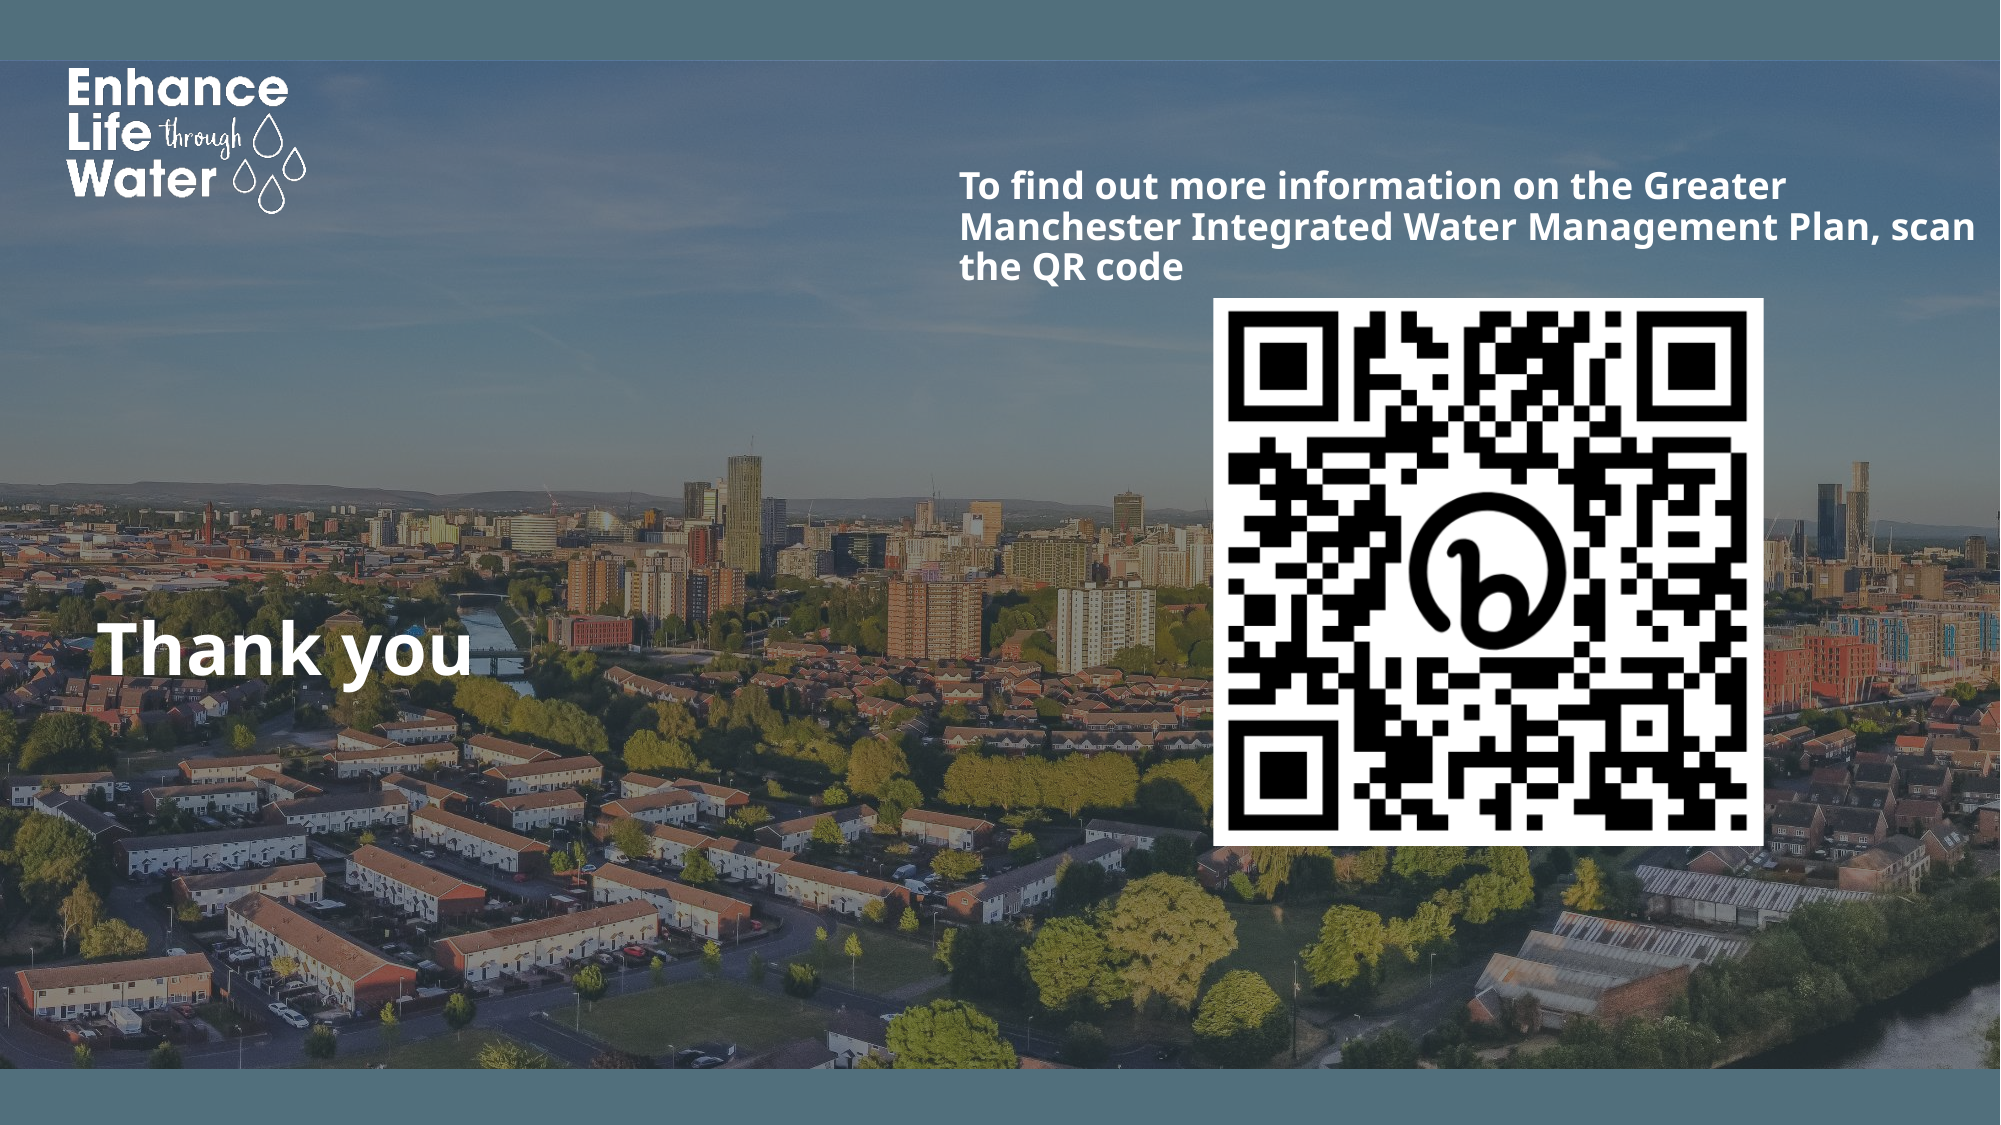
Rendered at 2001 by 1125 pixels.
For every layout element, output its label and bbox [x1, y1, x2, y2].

picture [0, 60, 2000, 1070]
